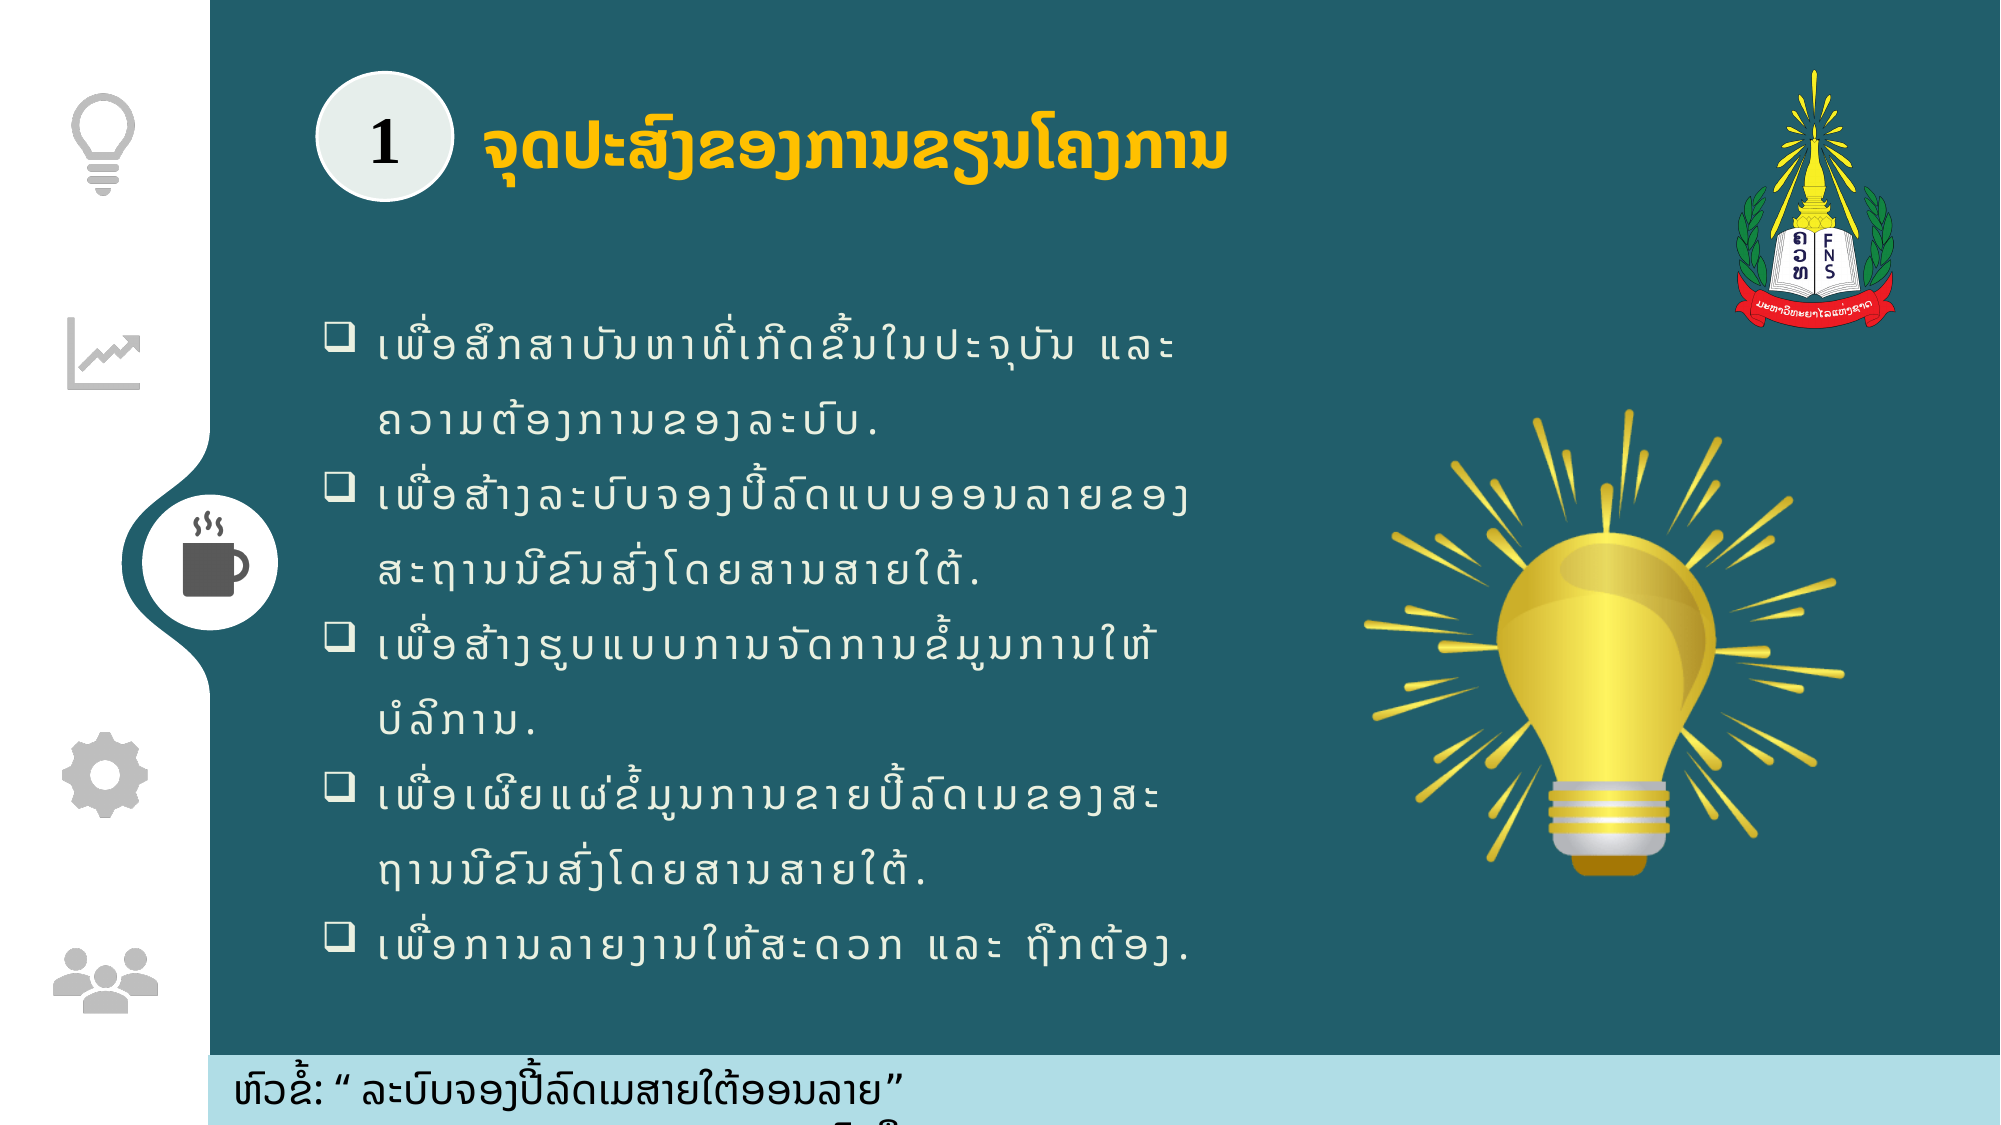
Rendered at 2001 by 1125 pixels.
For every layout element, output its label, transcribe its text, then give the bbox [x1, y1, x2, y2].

picture [52, 303, 154, 405]
text_box ເພື່ອສຶກສາບັນຫາທີ່ເກີດຂຶ້ນໃນປະຈຸບັນ ແລະ ຄວາມຕ້ອງການຂອງລະບົບ. ເພື່ອສ້າງລະບົບຈອງປີ້ລົດແບບອອນລາຍຂອງສະຖານນີຂົນສົ່ງໂດຍສານສາຍໃຕ້. ເພື່ອສ້າງຮູບແບບການຈັດການຂໍ້ມູນການໃຫ້ບໍລິການ. ເພື່ອເຜີຍແຜ່ຂໍ້ມູນການຂາຍປີ້ລົດເມຂອງສະຖານນີຂົນສົ່ງໂດຍສານສາຍໃຕ້. ເພື່ອການລາຍງານໃຫ້ສະດວກ ແລະ ຖືກຕ້ອງ. [306, 285, 1220, 976]
picture [45, 920, 165, 1040]
picture [45, 86, 162, 203]
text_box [141, 494, 279, 631]
picture [58, 502, 162, 605]
text_box [0, 0, 211, 1125]
text_box ຫົວຂໍ້: “ ລະບົບຈອງປີ້ລົດເມສາຍໃຕ້ອອນລາຍ” ສົກສຶກສາ 2020-2021 [208, 1055, 2000, 1125]
text_box 1 [315, 70, 455, 202]
picture [1347, 379, 1865, 908]
picture [1607, 51, 2000, 346]
picture [45, 715, 165, 835]
text_box ຈຸດປະສົງຂອງການຂຽນໂຄງການ [468, 94, 1264, 189]
